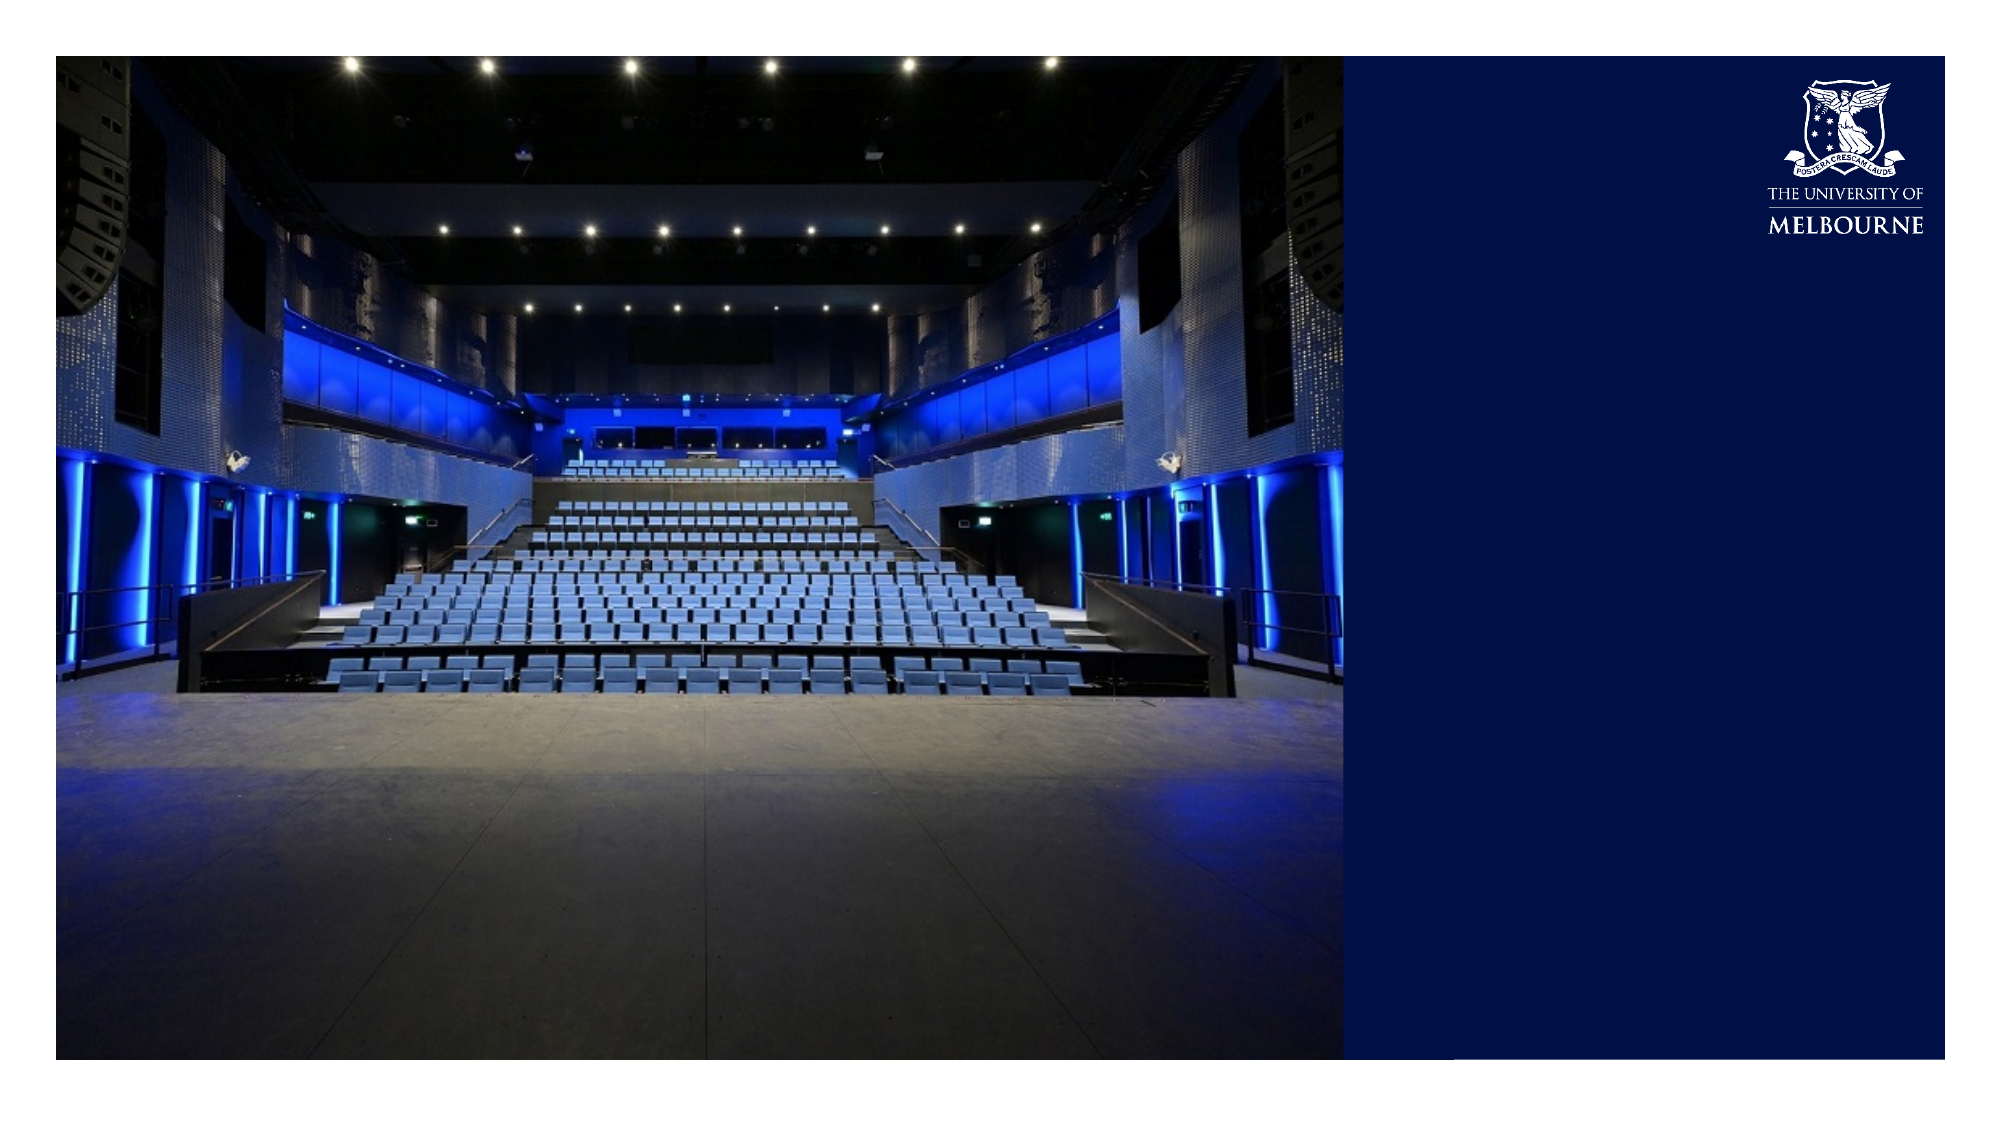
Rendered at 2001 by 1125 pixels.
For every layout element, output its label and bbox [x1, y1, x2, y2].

picture [56, 55, 1344, 1060]
picture [1744, 56, 1945, 257]
